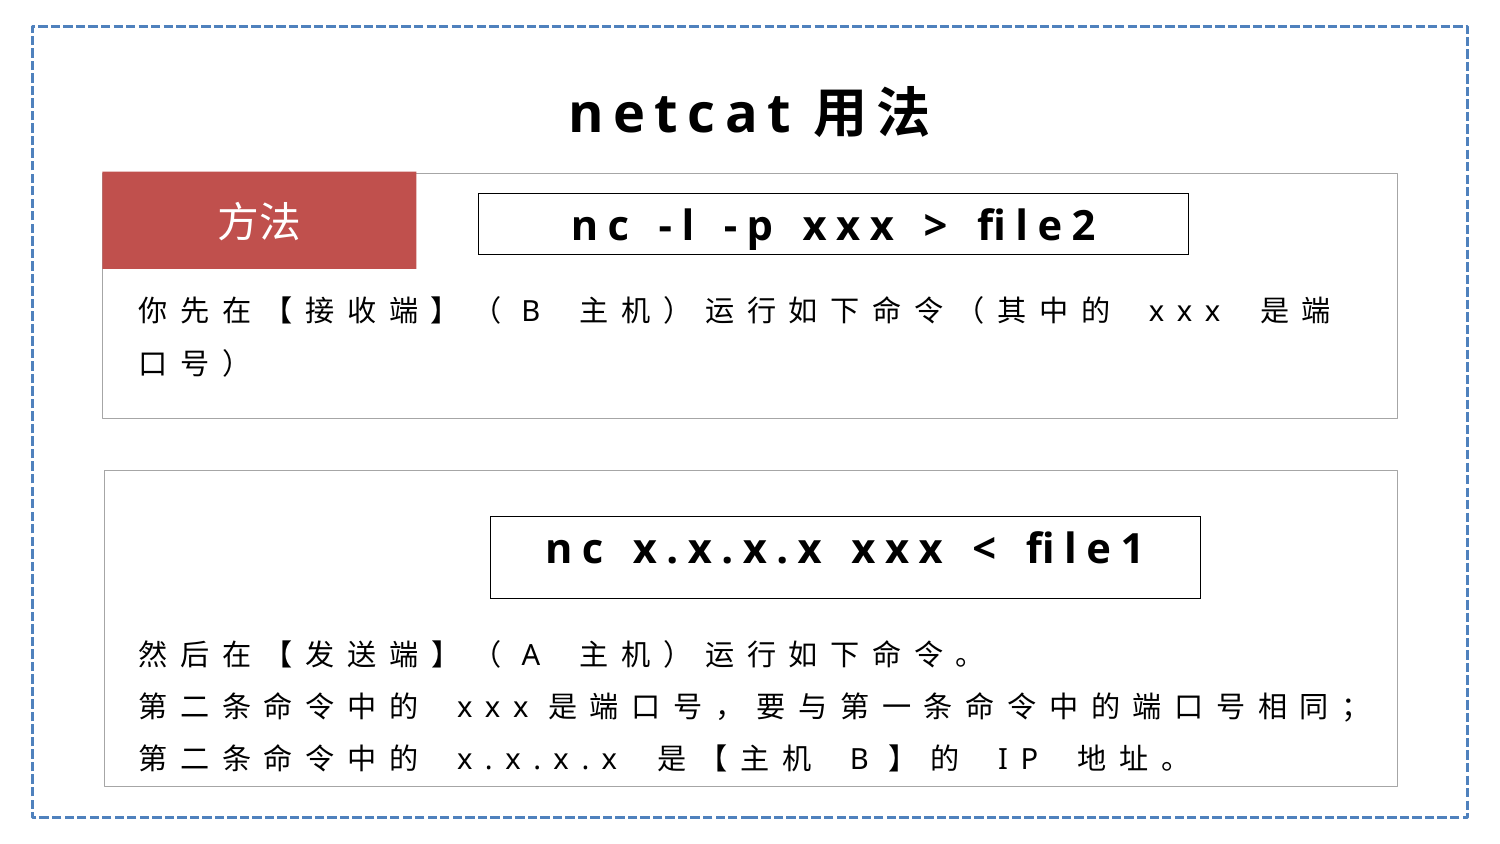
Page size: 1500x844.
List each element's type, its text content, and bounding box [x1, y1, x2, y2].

text_box [103, 469, 1400, 788]
text_box nc -l -p xxx > file2 [478, 193, 1189, 255]
text_box 方法 [100, 170, 418, 271]
text_box [418, 172, 1400, 267]
text_box 然后在【发送端】（A 主机）运行如下命令。 第二条命令中的 xxx是端口号，要与第一条命令中的端口号相同；第二条命令中的 x.x.x.x 是【主机 B】的 IP 地址。 [123, 610, 1398, 778]
text_box netcat用法 [442, 73, 1058, 150]
text_box [100, 271, 1400, 420]
text_box 你先在【接收端】（B 主机）运行如下命令（其中的 xxx 是端口号） [123, 267, 1400, 388]
text_box nc x.x.x.x xxx < file1 [490, 516, 1201, 599]
